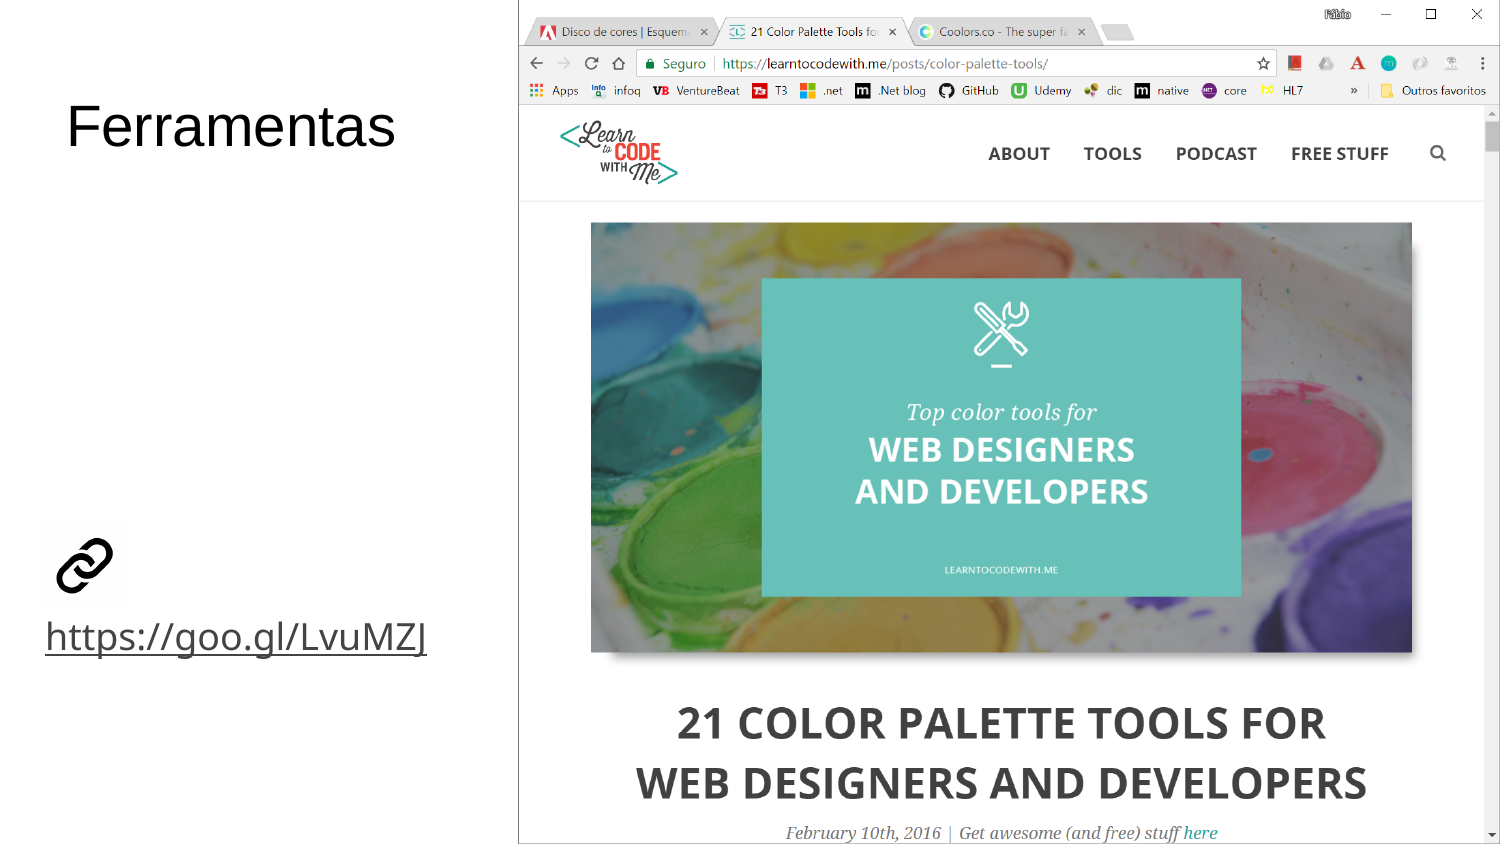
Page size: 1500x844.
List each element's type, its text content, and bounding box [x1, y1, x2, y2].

title Ferramentas [51, 72, 512, 167]
picture [517, 0, 1500, 844]
picture [40, 522, 128, 610]
text_box https://goo.gl/LvuMZJ [30, 598, 512, 739]
